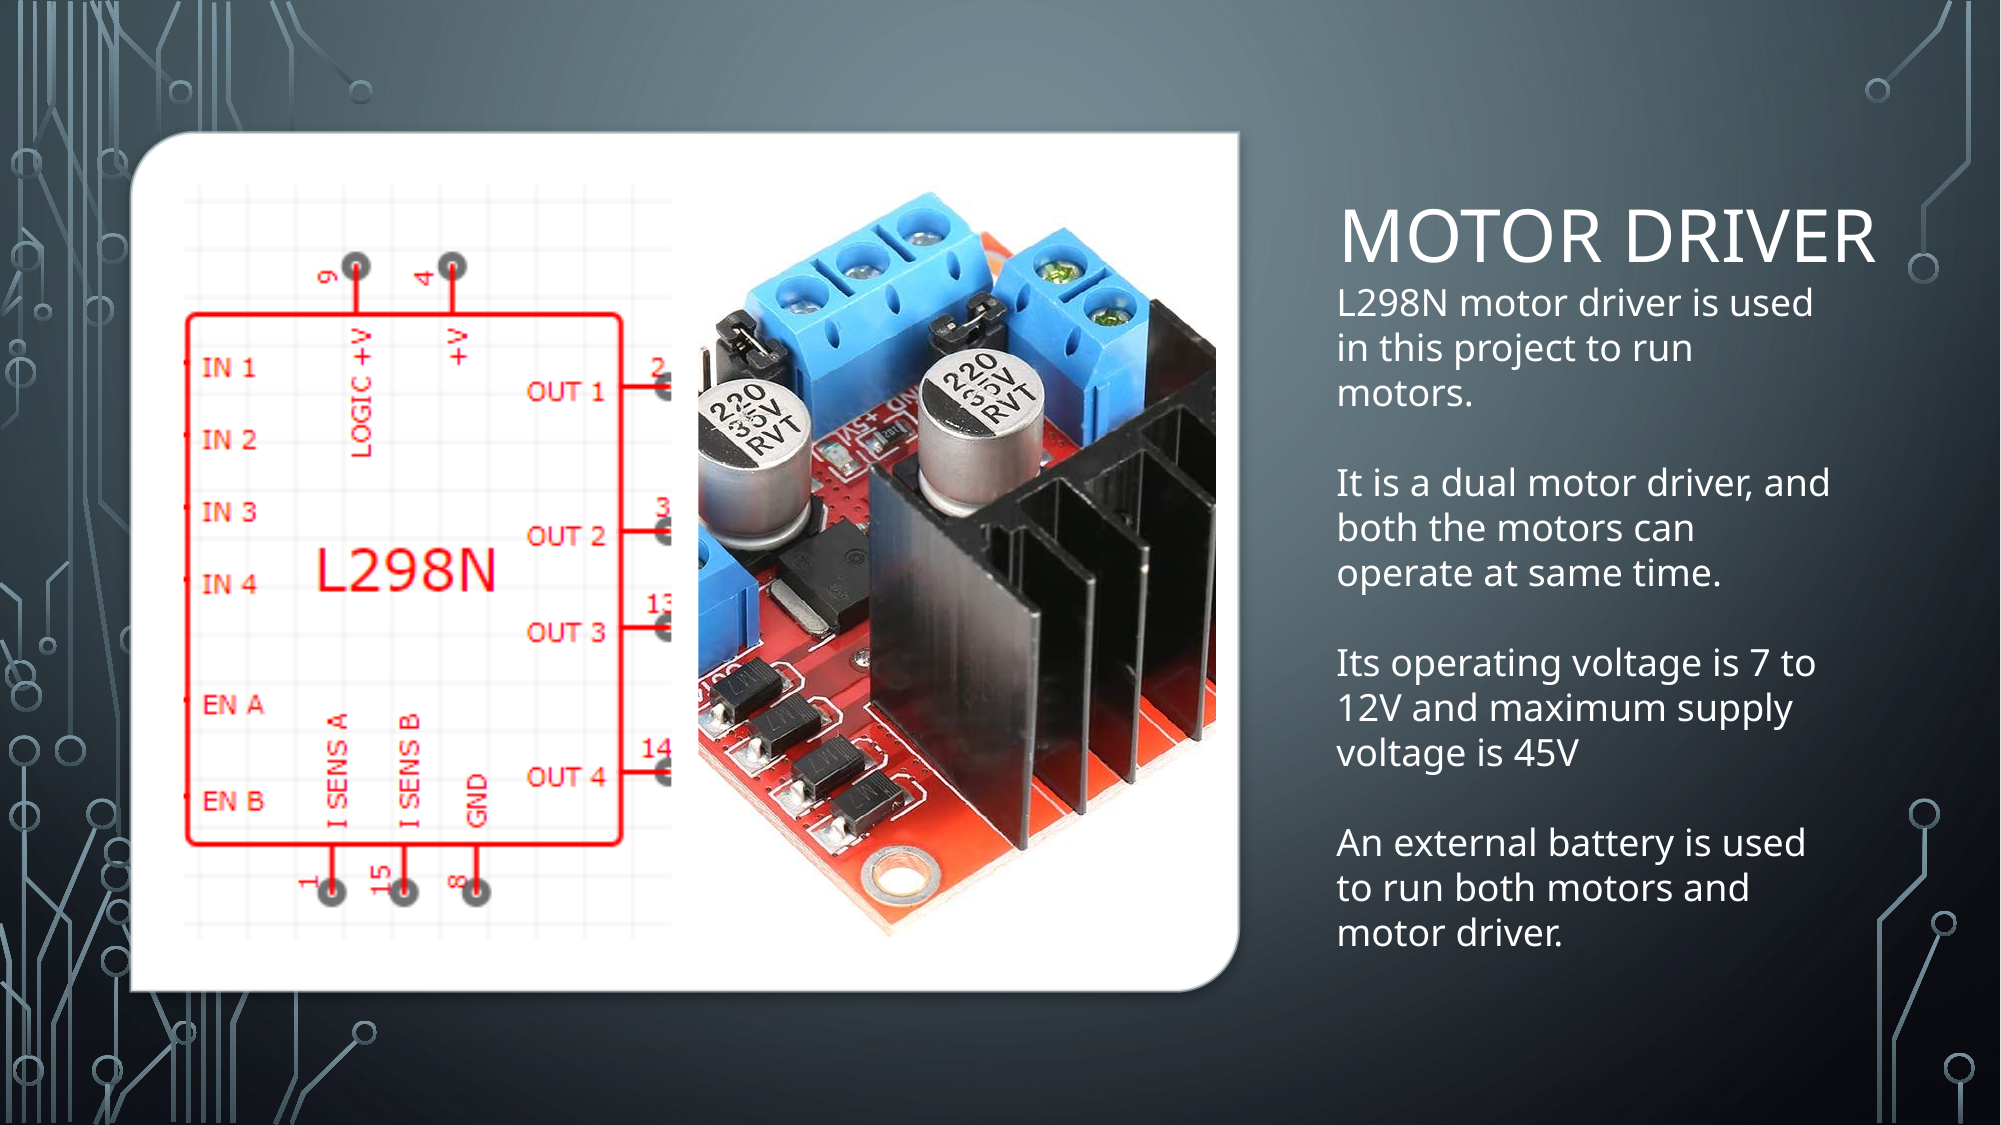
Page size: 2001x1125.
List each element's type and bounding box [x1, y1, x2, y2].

picture [183, 0, 2000, 1125]
text_box [0, 0, 379, 1125]
